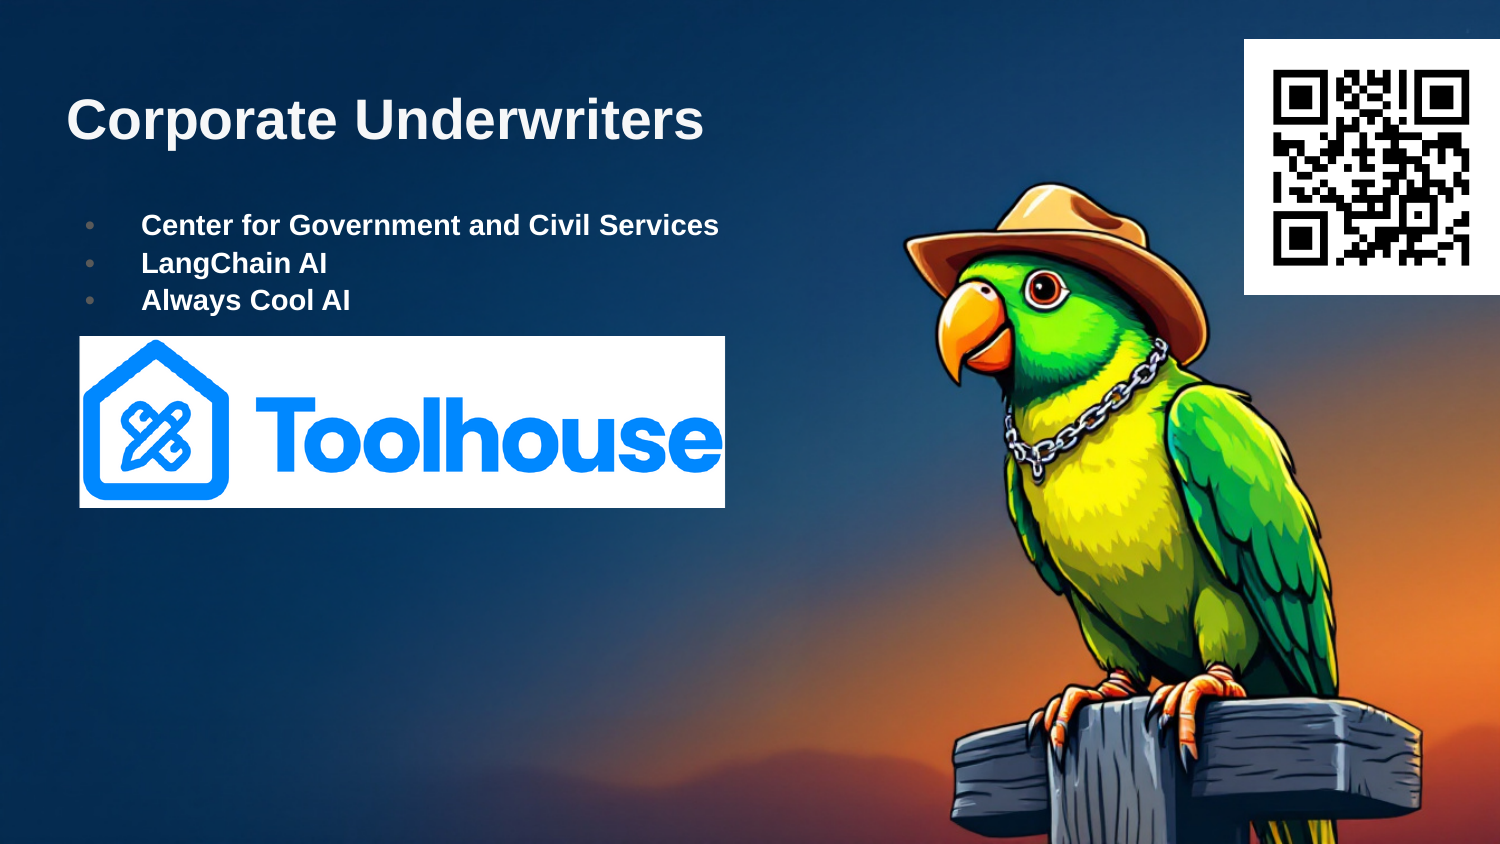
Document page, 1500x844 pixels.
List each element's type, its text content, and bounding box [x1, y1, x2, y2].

title Corporate Underwriters [51, 72, 1239, 167]
picture [0, 0, 1500, 844]
list Center for Government and Civil Services LangChain AI Always Cool AI [51, 189, 900, 750]
